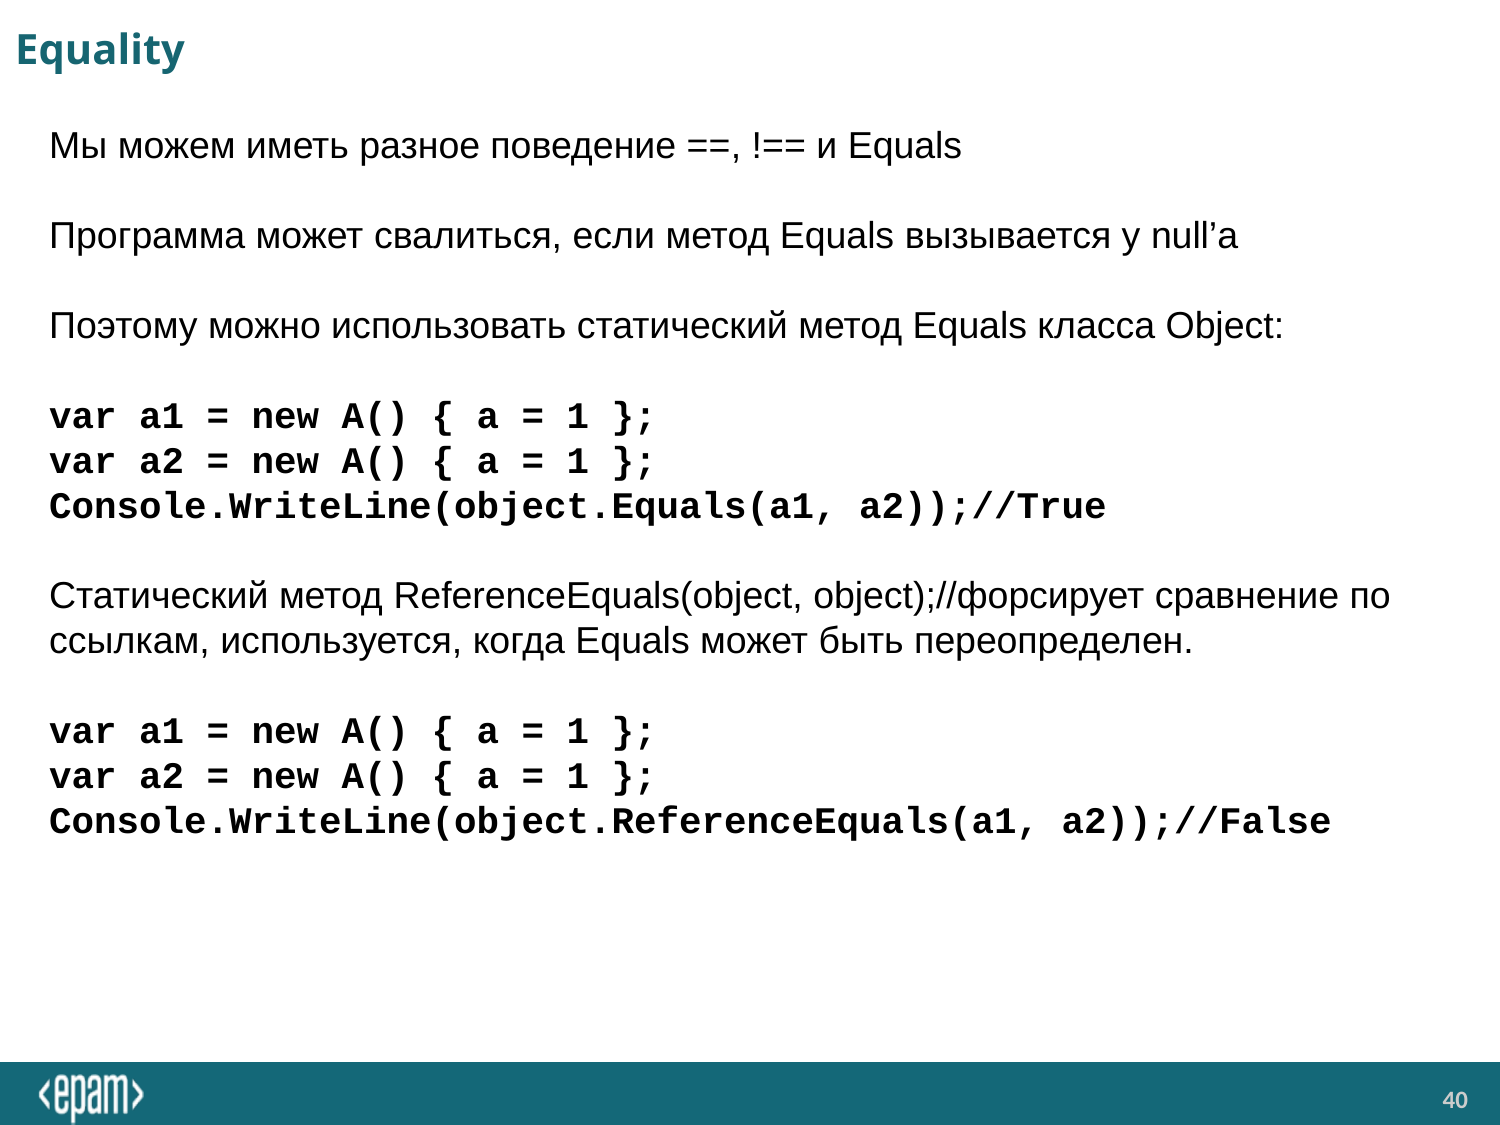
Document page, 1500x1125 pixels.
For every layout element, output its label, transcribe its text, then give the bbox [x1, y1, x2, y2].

text_box Мы можем иметь разное поведение ==, !== и Equals Программа может свалиться, если метод Equals вызывается у null’а Поэтому можно использовать статический метод Equals класса Object: var a1 = new A() { a = 1 }; var a2 = new A() { a = 1 }; Console.WriteLine(object.Equals(a1, a2));//True Статический метод ReferenceEquals(object, object);//форсирует сравнение по ссылкам, используется, когда Equals может быть переопределен. var a1 = new A() { a = 1 }; var a2 = new A() { a = 1 }; Console.WriteLine(object.ReferenceEquals(a1, a2));//False [34, 106, 1437, 1051]
title Equality [0, 0, 1500, 95]
picture [38, 1074, 144, 1125]
